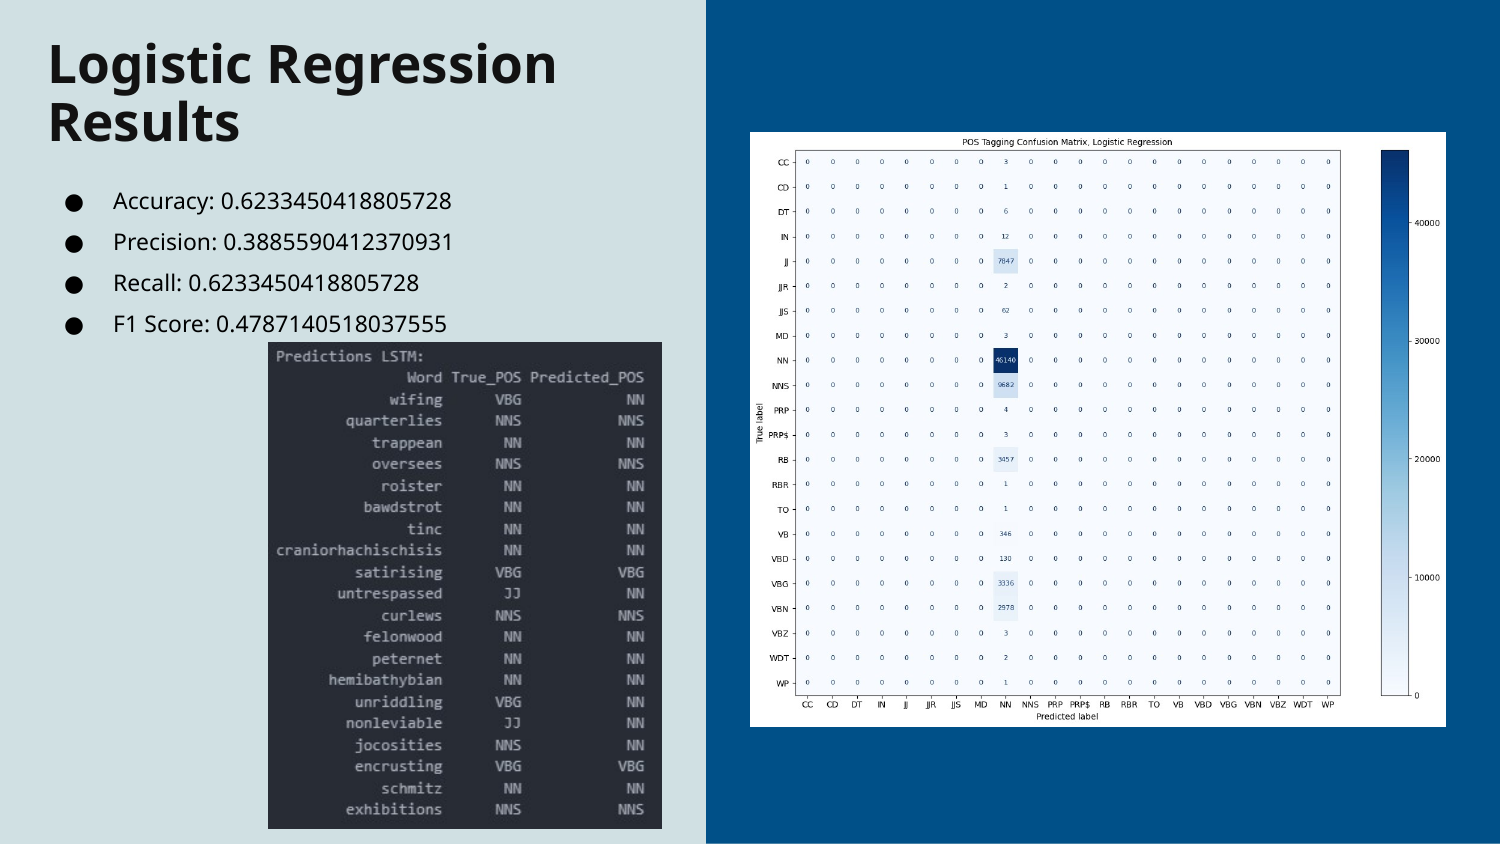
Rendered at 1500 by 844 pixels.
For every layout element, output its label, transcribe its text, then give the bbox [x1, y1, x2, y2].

title Logistic Regression Results [32, 13, 853, 168]
list Accuracy: 0.6233450418805728 Precision: 0.3885590412370931 Recall: 0.6233450418805728 F1 Score: 0.4787140518037555 [23, 157, 659, 368]
picture [268, 342, 662, 830]
picture [749, 132, 1446, 728]
